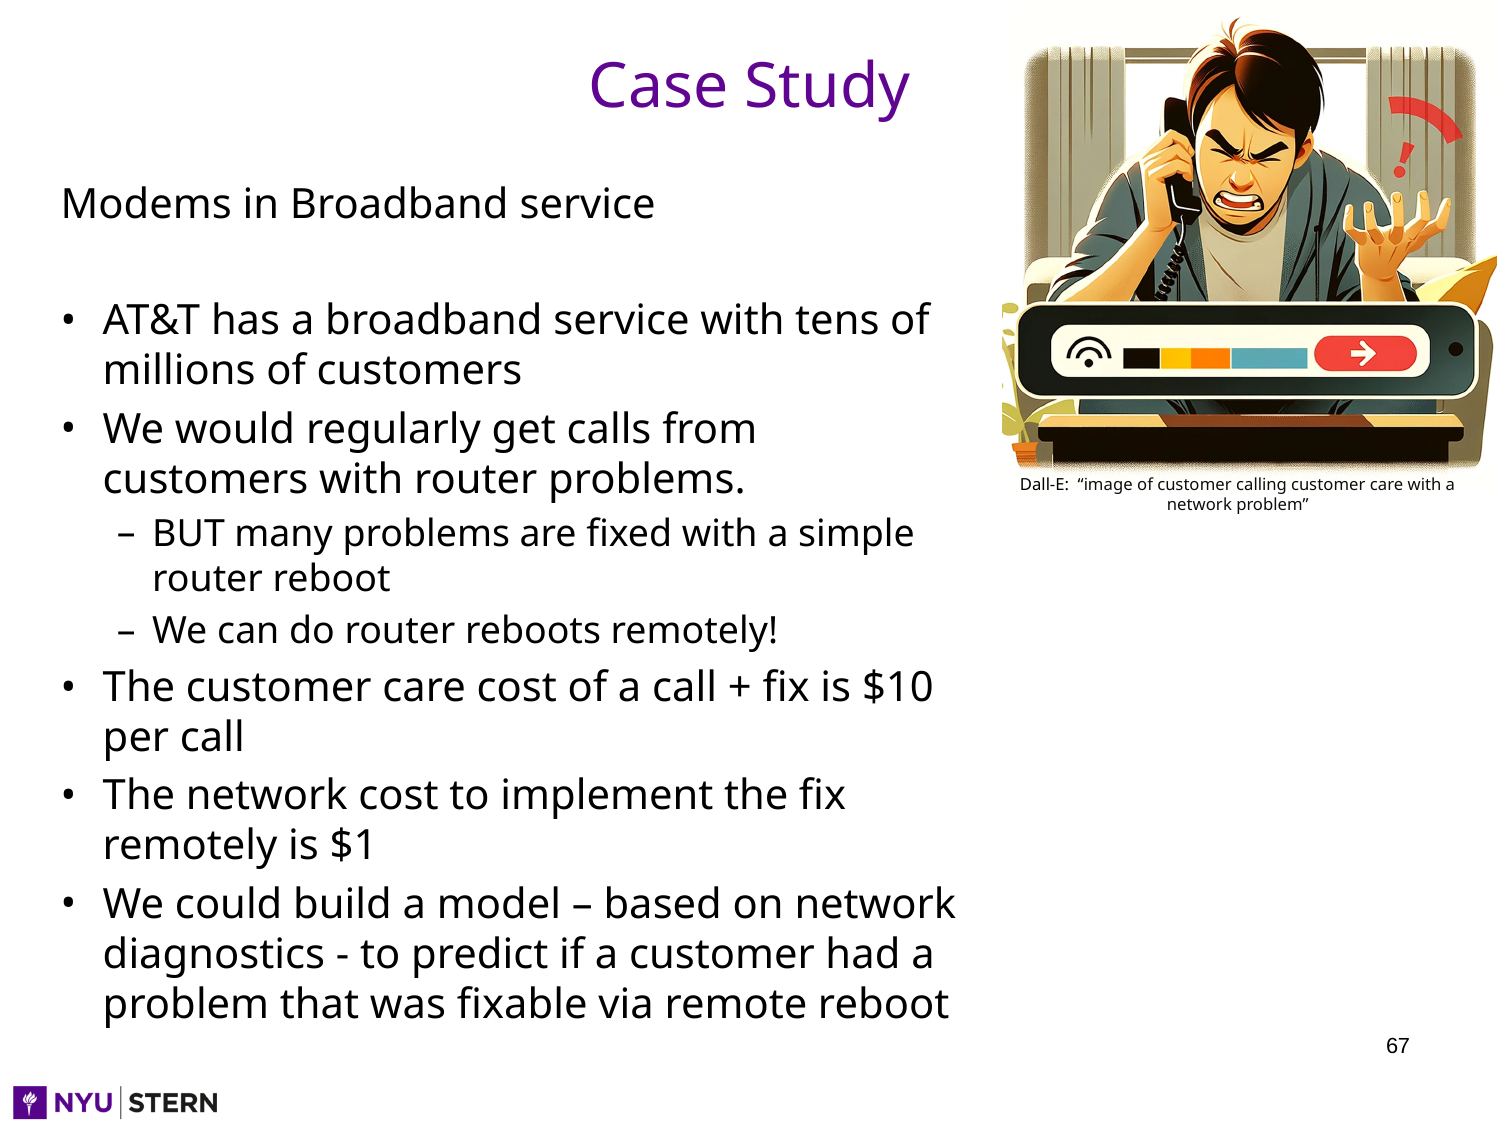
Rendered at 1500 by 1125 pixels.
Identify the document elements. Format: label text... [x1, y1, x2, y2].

title Case Study [75, 22, 997, 142]
slide_number ‹#› [1074, 1024, 1425, 1103]
text_box Dall-E: “image of customer calling customer care with a network problem” [990, 466, 1485, 522]
picture [1002, 0, 1498, 495]
picture [0, 1038, 230, 1125]
list Modems in Broadband service AT&T has a broadband service with tens of millions of customers We would regularly get calls from customers with router problems. BUT many problems are fixed with a simple router reboot We can do router reboots remotely! The customer care cost of a call + fix is $10 per call The network cost to implement the fix remotely is $1 We could build a model – based on network diagnostics - to predict if a customer had a problem that was fixable via remote reboot [45, 168, 975, 1026]
